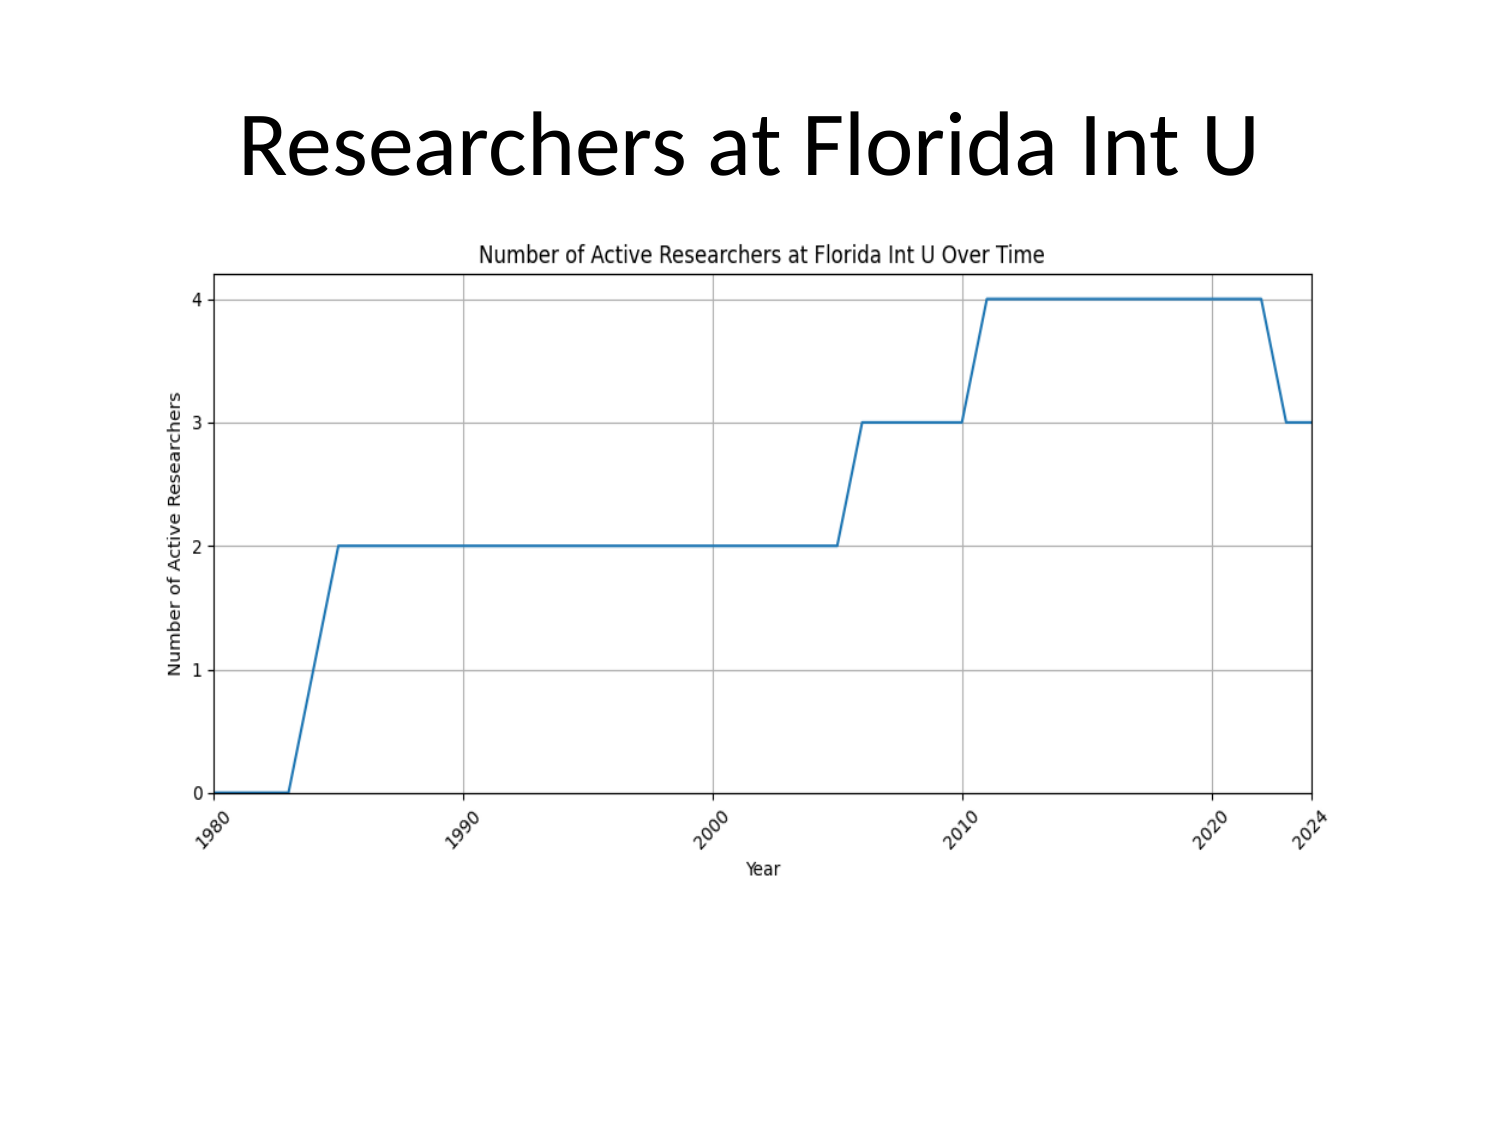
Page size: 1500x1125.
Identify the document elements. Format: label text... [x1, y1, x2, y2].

picture [149, 224, 1351, 901]
title Researchers at Florida Int U [75, 45, 1425, 233]
